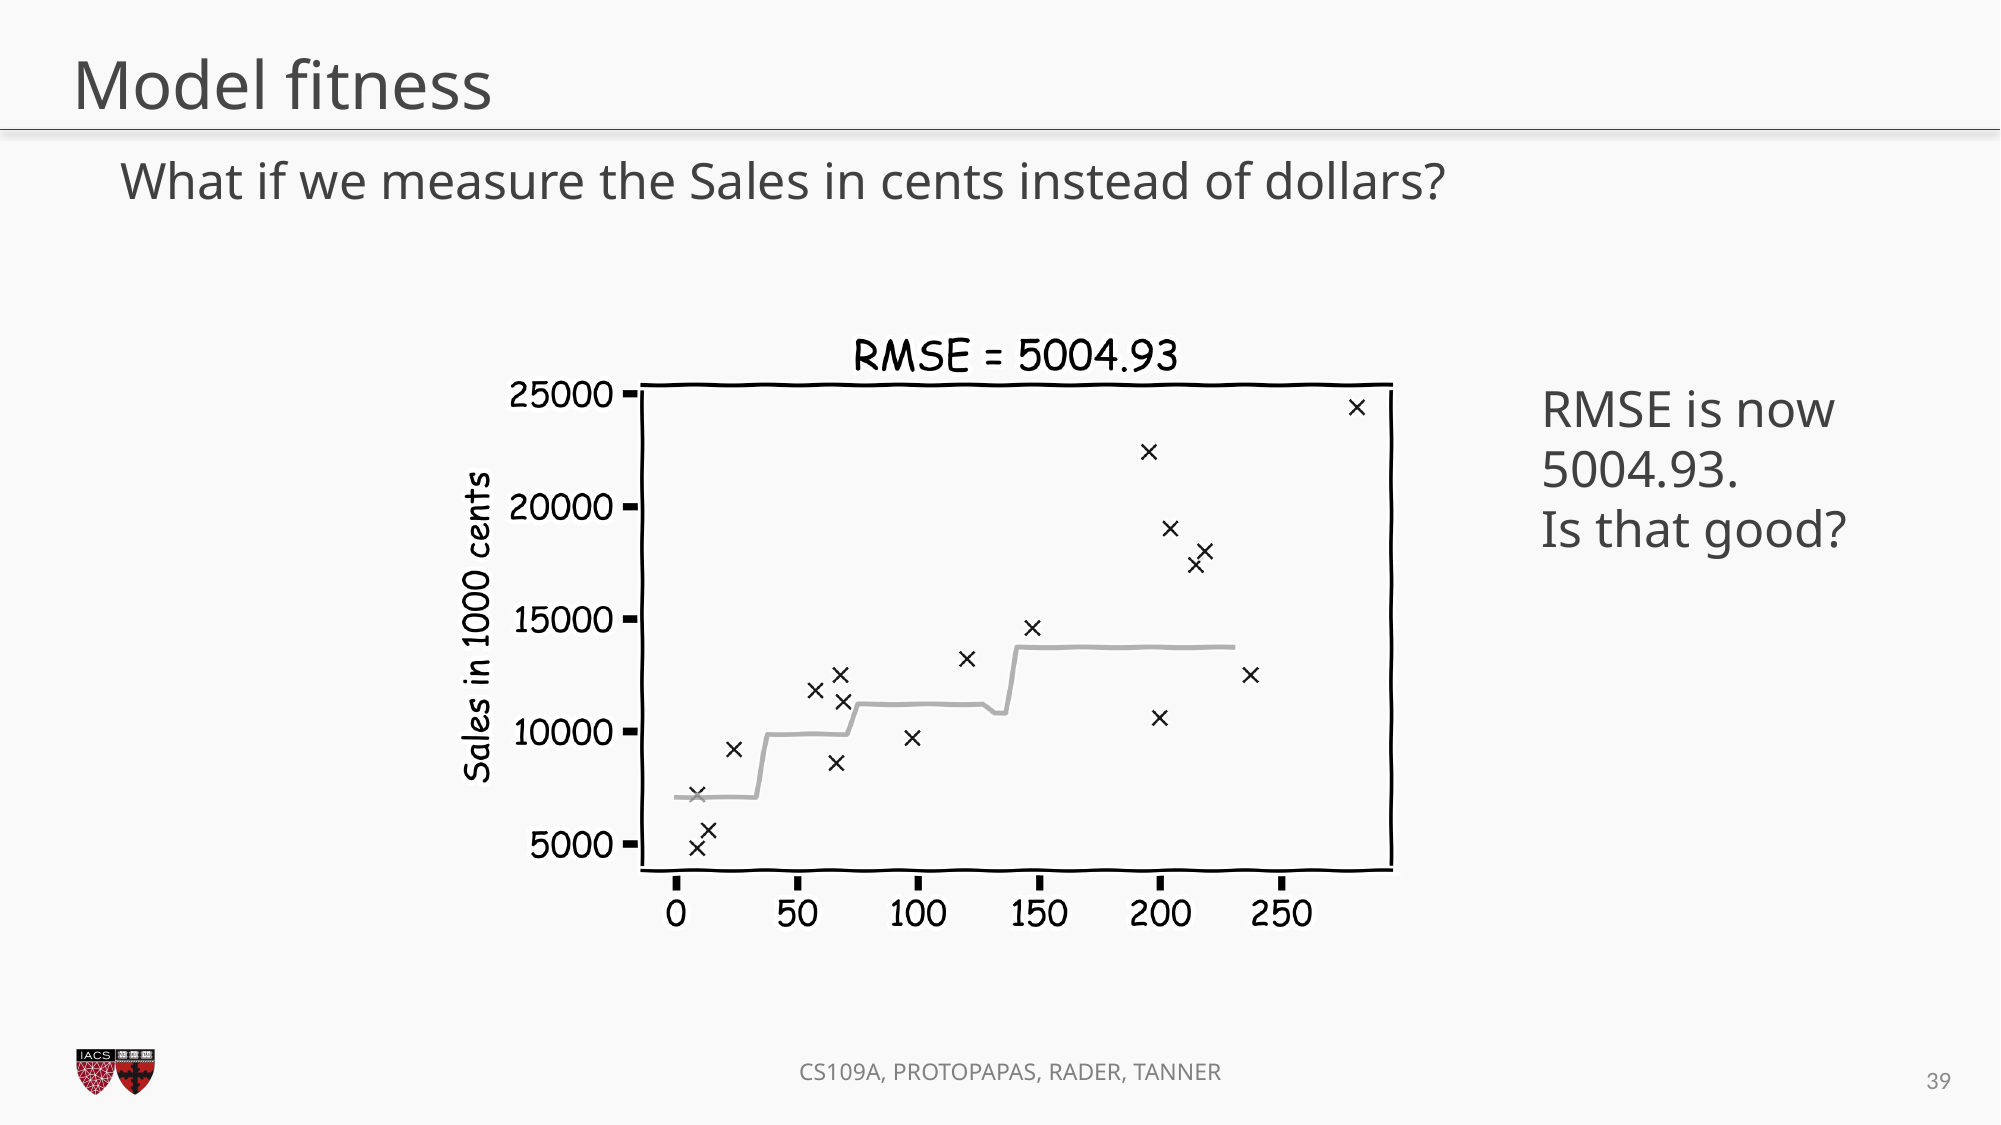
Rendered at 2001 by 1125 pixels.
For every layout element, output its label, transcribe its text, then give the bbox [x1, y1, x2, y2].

picture [75, 1049, 155, 1095]
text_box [428, 299, 1962, 1013]
title Model fitness [57, 35, 1943, 162]
slide_number 38 [1500, 1050, 1967, 1110]
text_box What if we measure the Sales in cents instead of dollars? [105, 141, 1807, 217]
